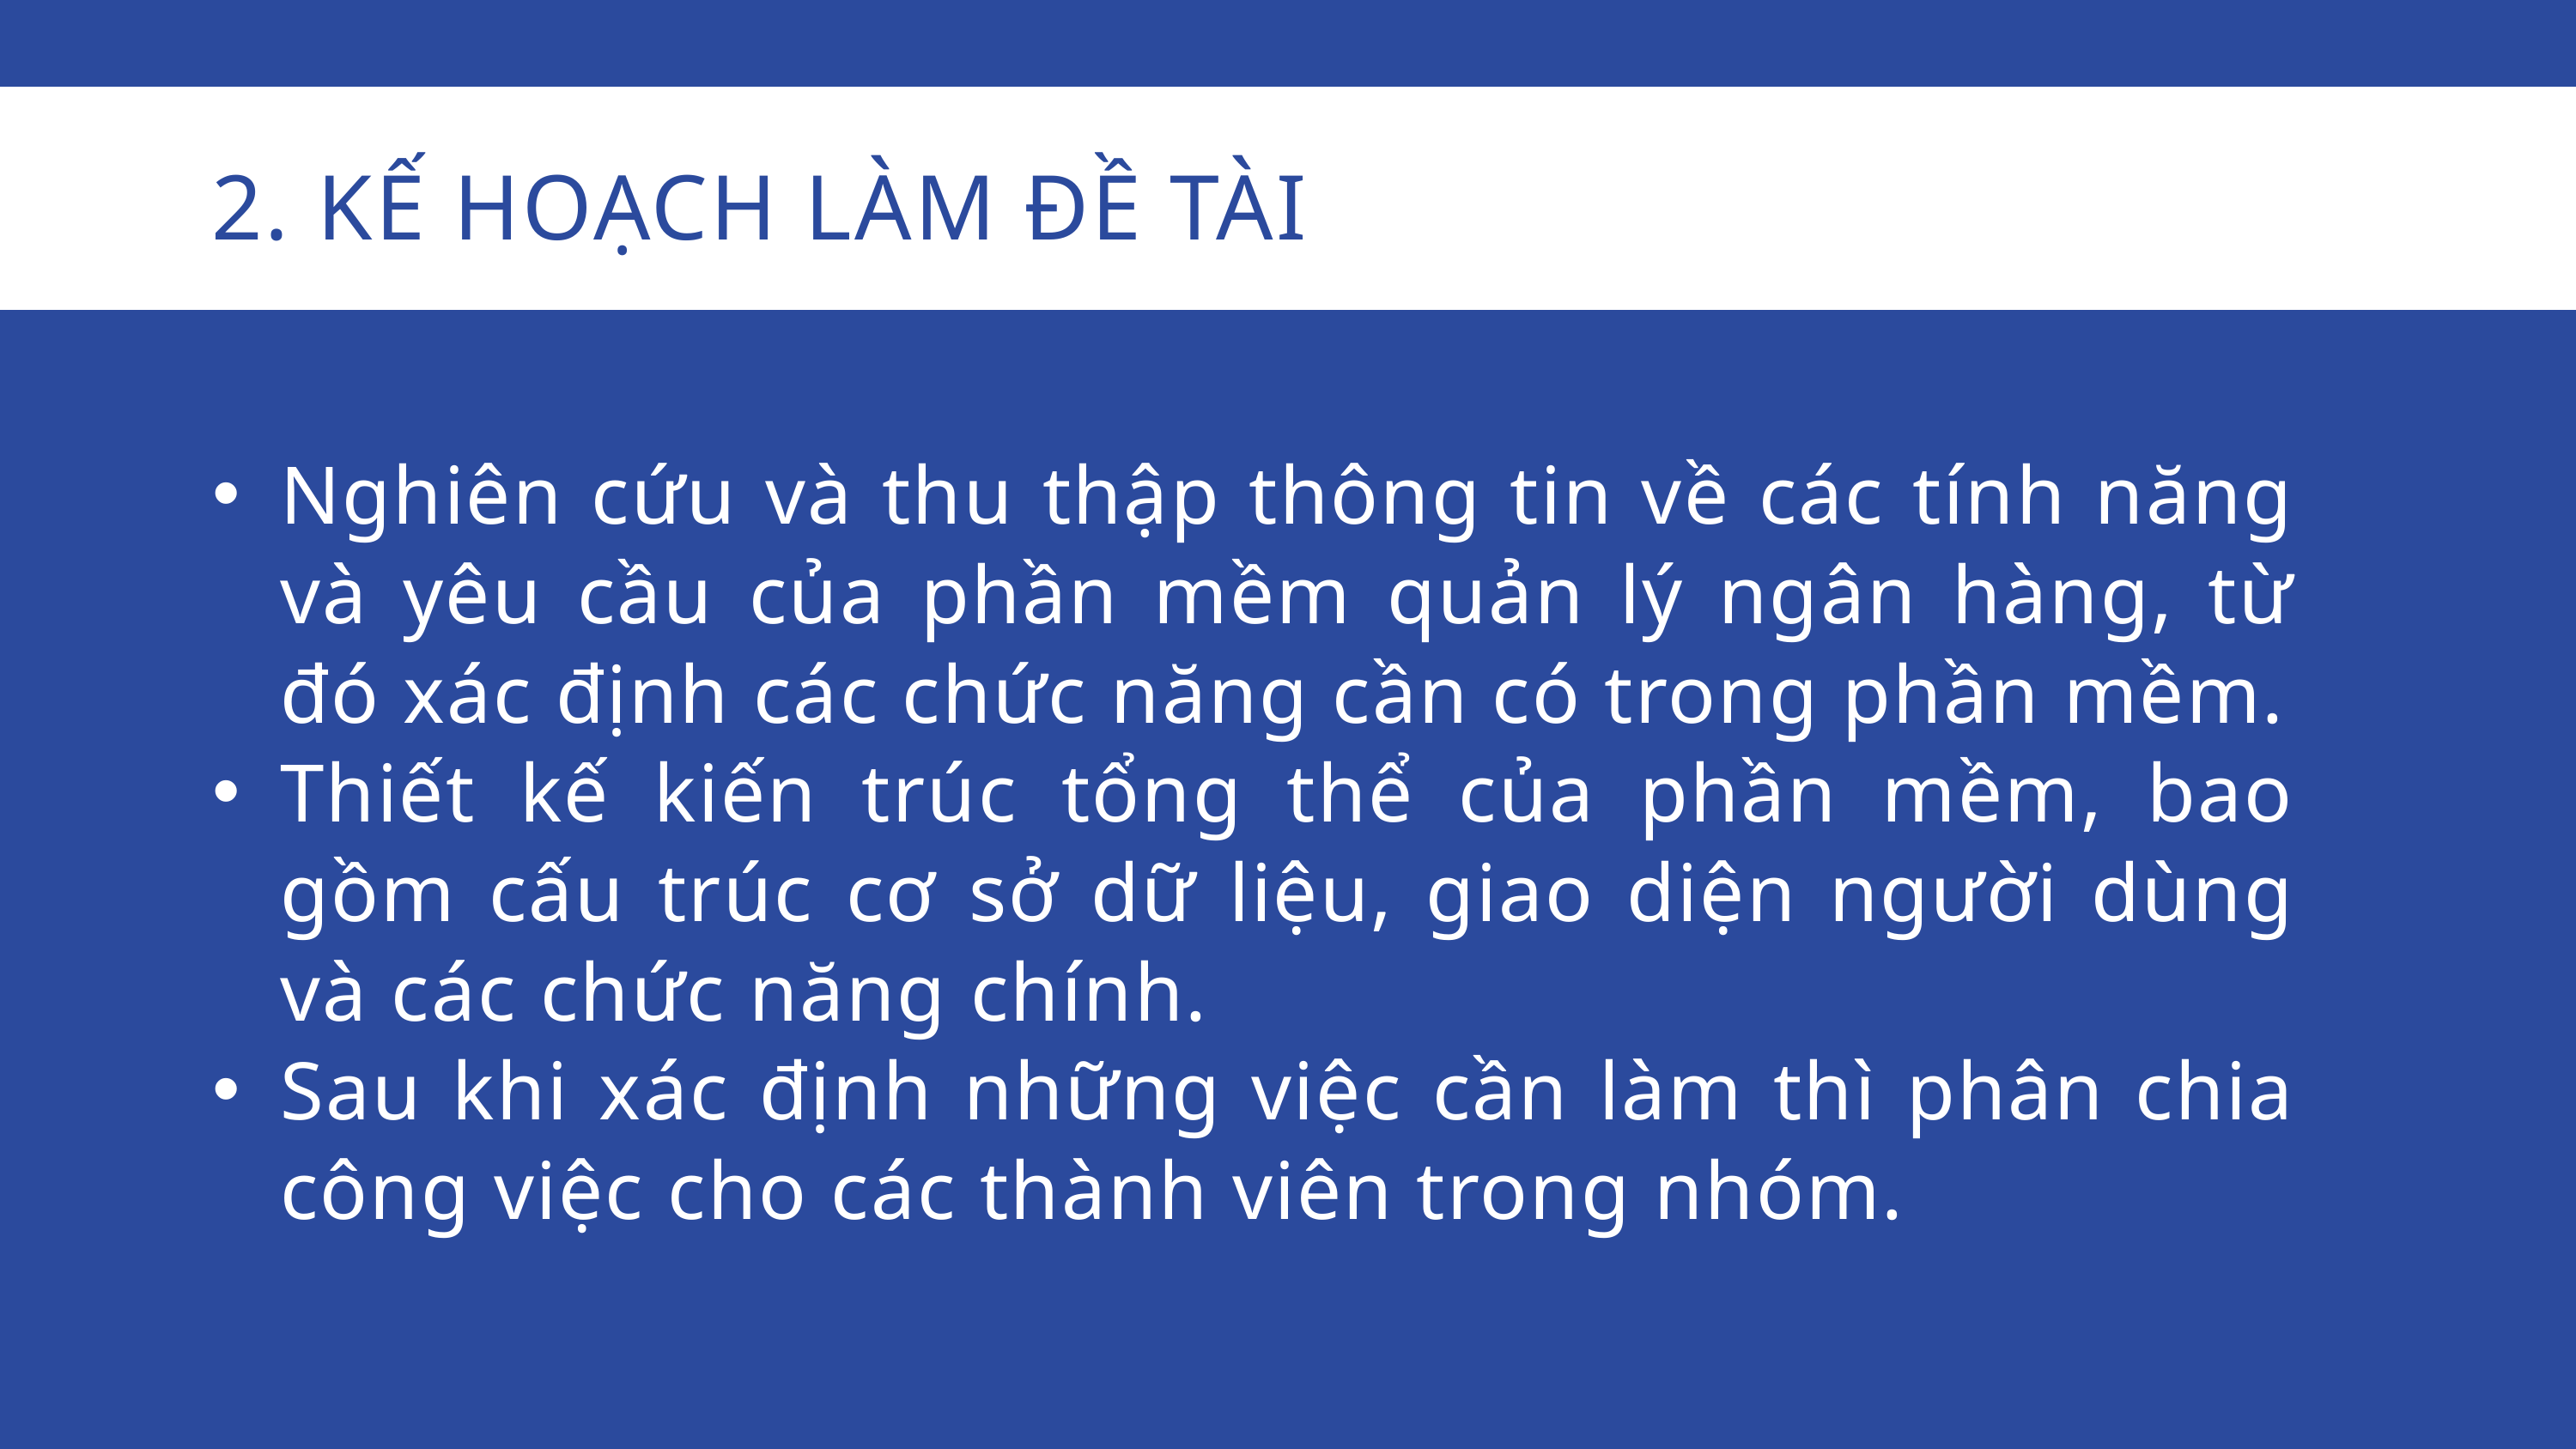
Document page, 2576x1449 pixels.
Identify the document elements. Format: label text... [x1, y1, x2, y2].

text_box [0, 0, 2576, 88]
text_box 2. KẾ HOẠCH LÀM ĐỀ TÀI [211, 123, 1715, 258]
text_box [0, 309, 2576, 1449]
